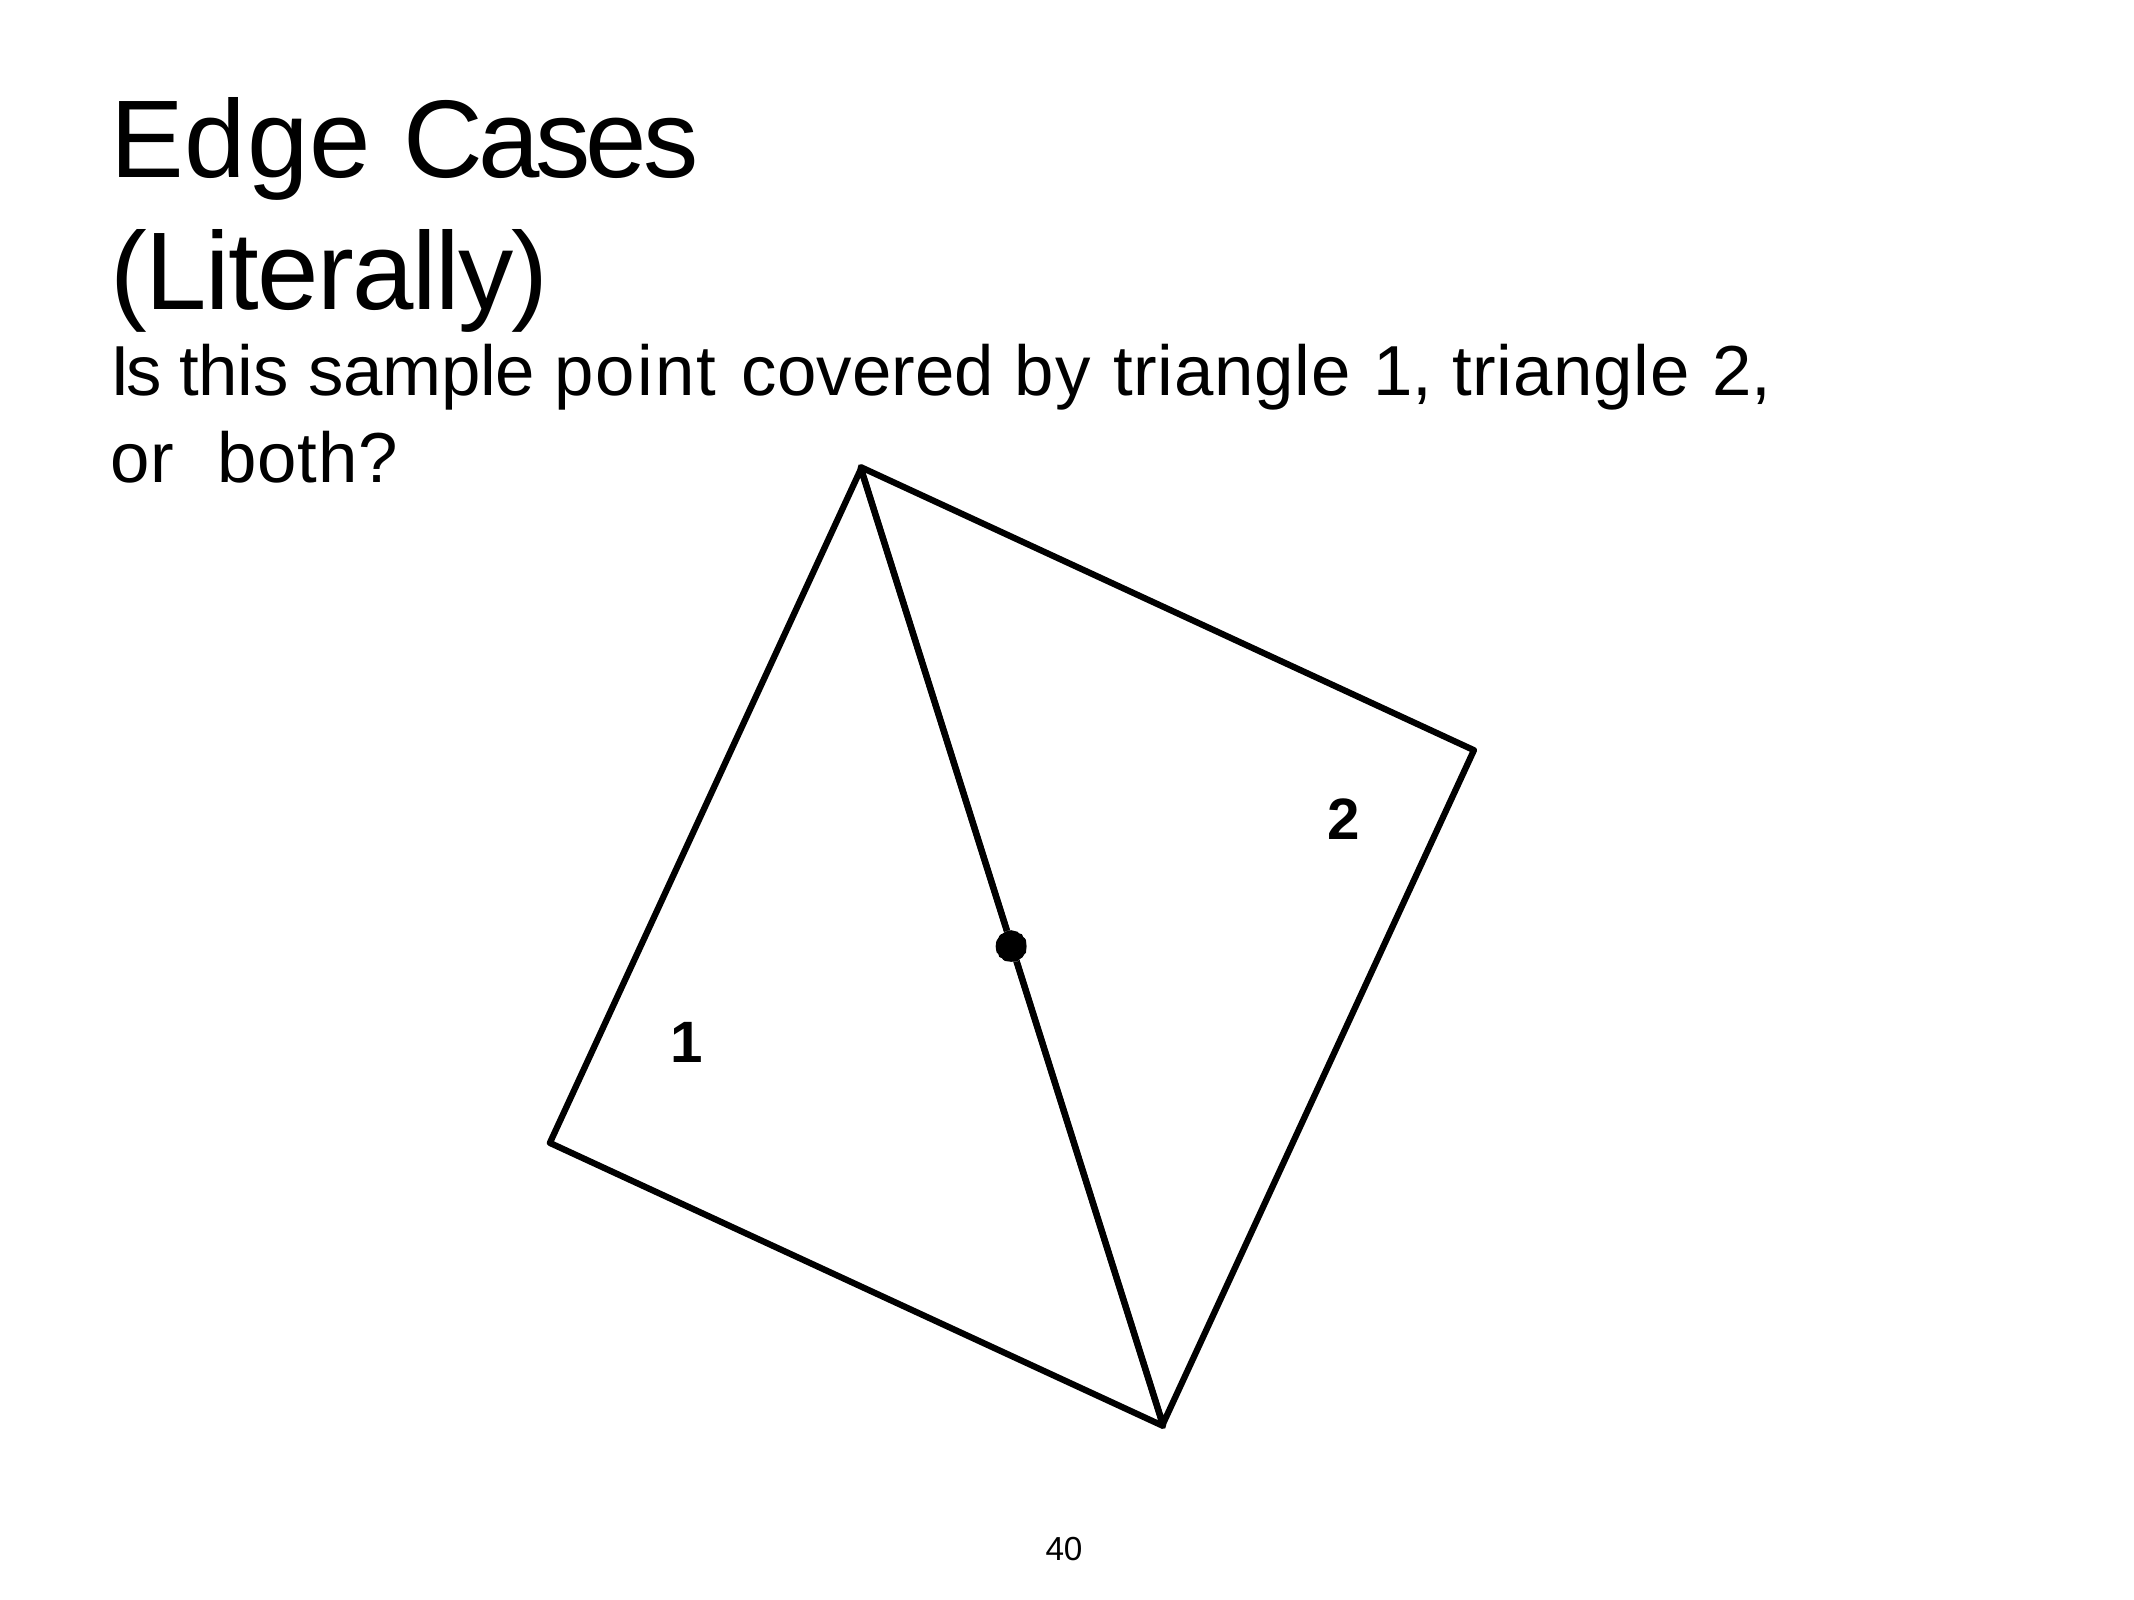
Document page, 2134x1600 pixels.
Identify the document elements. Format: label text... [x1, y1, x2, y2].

title Edge Cases (Literally) [108, 64, 1162, 318]
text_box Is this sample point covered by triangle 1, triangle 2, or both? [108, 318, 1856, 497]
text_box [546, 463, 1478, 1430]
slide_number 40 [1015, 1526, 1090, 1600]
